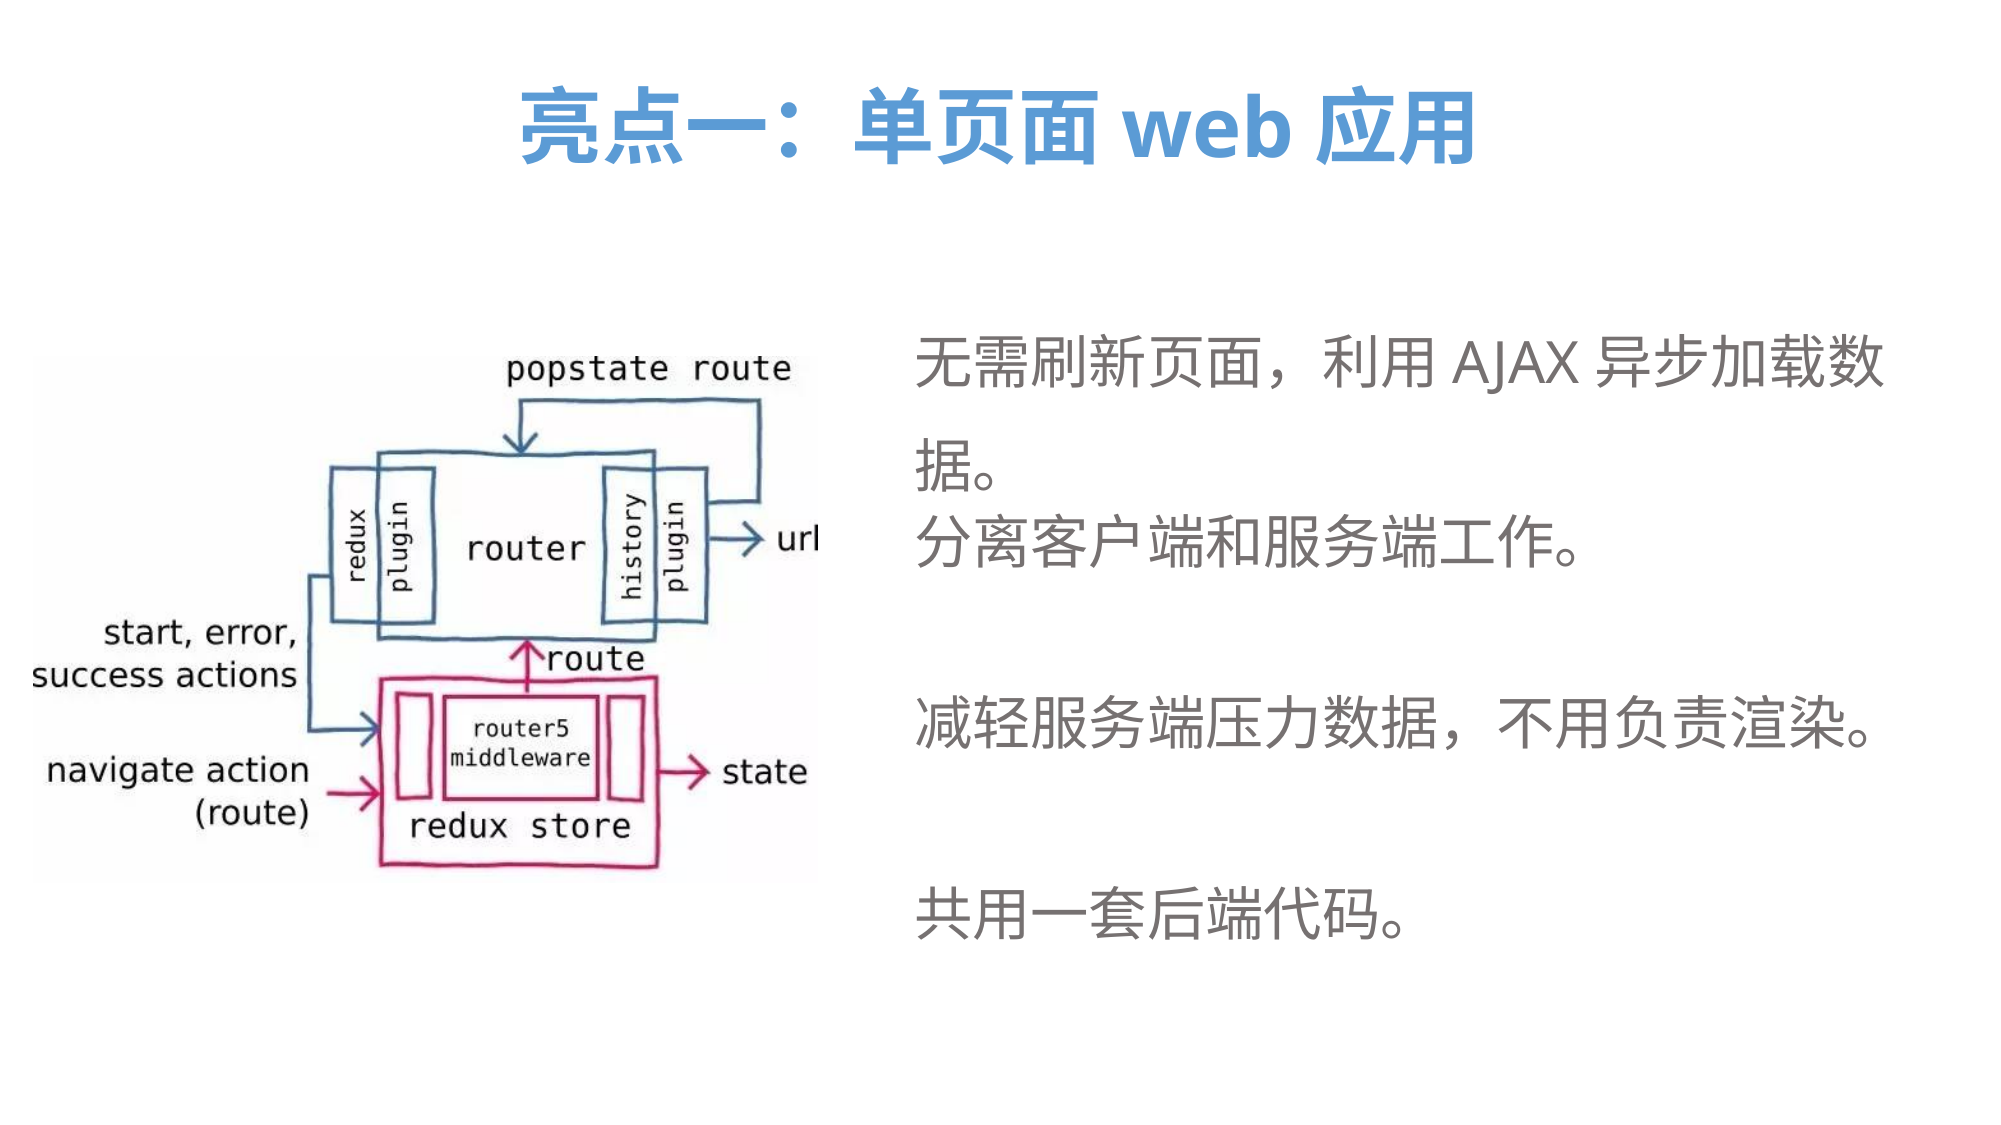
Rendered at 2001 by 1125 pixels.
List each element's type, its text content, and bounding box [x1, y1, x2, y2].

picture [33, 356, 818, 883]
text_box 亮点一：单页面web应用 [504, 66, 1496, 182]
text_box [899, 283, 1950, 956]
